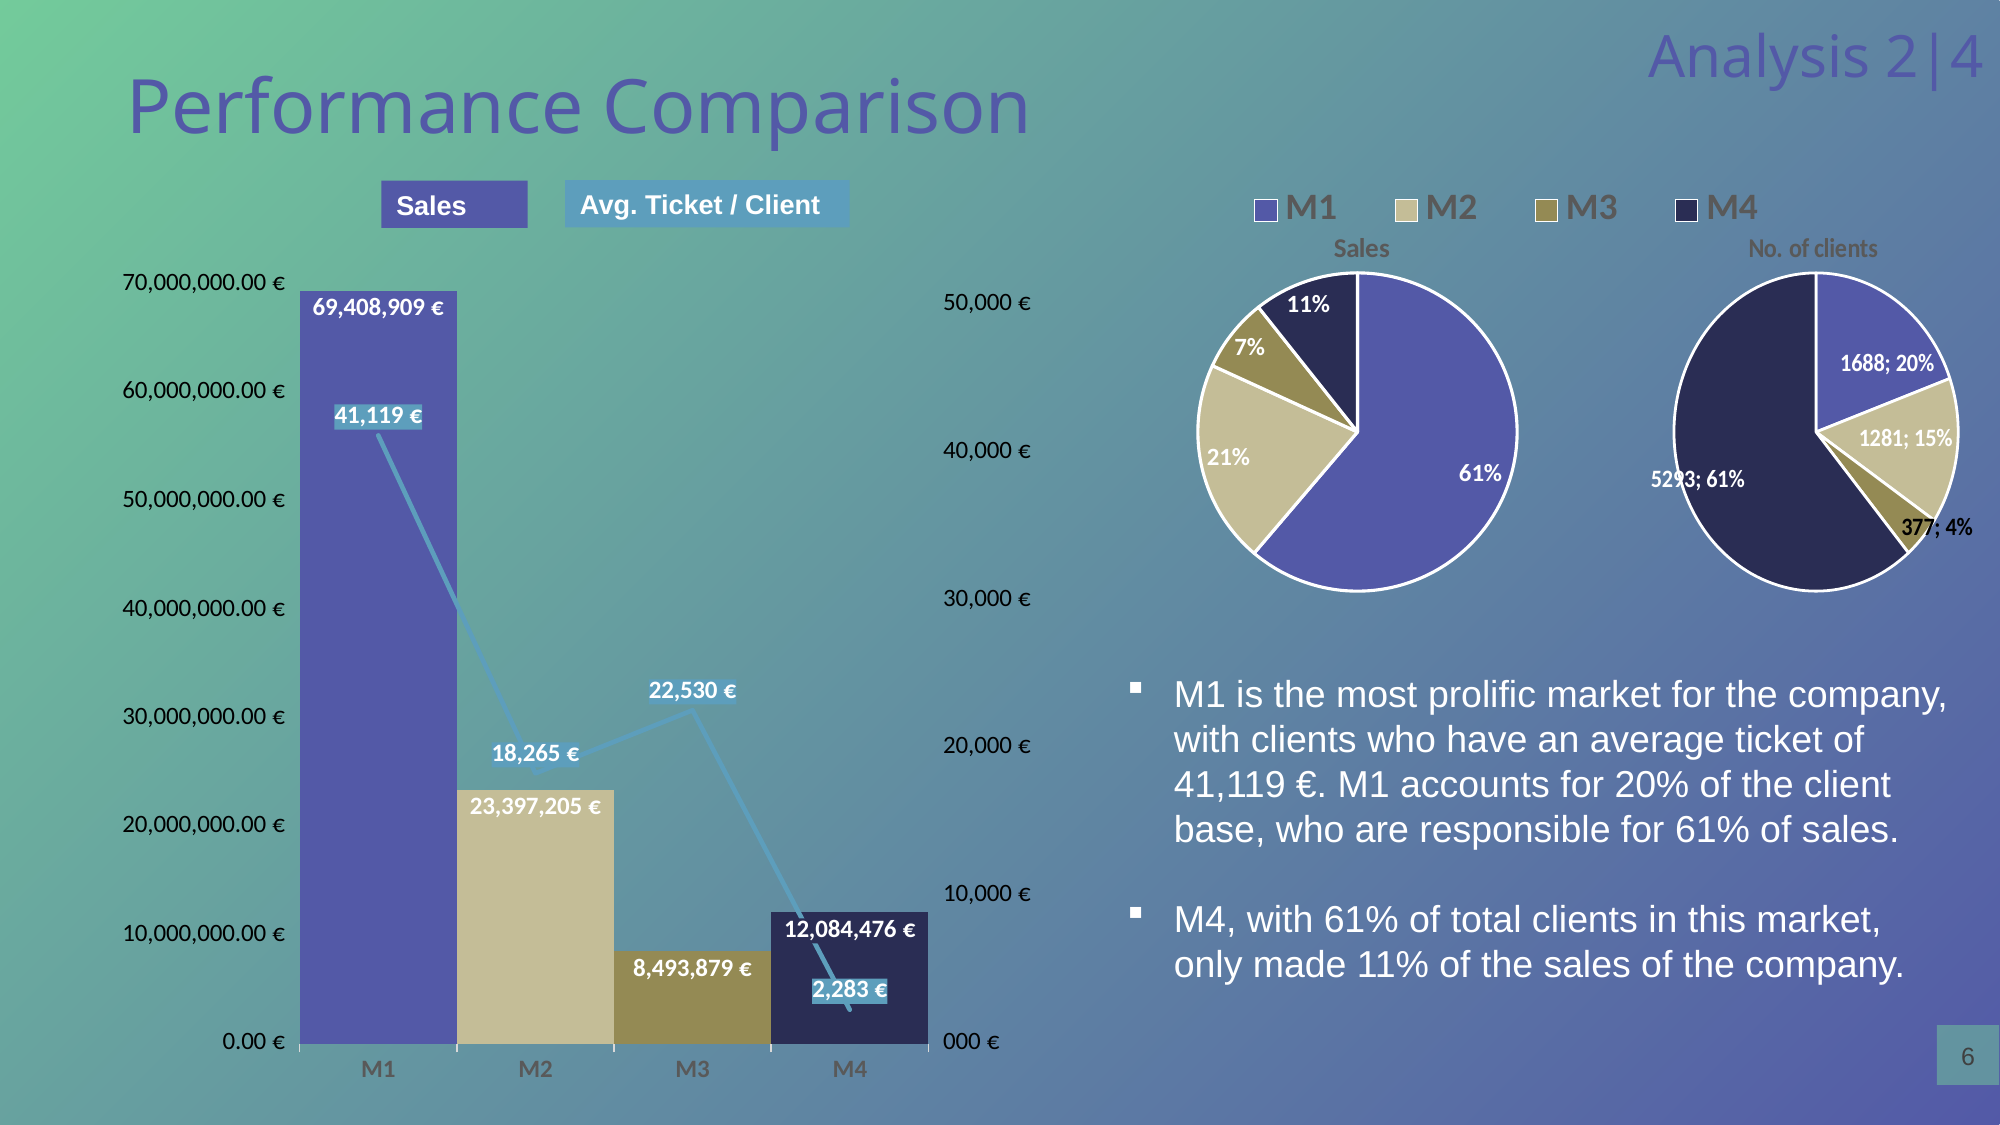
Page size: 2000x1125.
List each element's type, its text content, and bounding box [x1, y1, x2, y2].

text_box Analysis 2|4 [1045, 0, 2000, 113]
title Performance Comparison [99, 45, 1059, 162]
slide_number 6 [1936, 1025, 2000, 1085]
chart [1171, 179, 2000, 593]
text_box M1 is the most prolific market for the company, with clients who have an average ticket of 41,119 €. M1 accounts for 20% of the client base, who are responsible for 61% of sales. M4, with 61% of total clients in this market, only made 11% of the sales of the company. [1112, 662, 1969, 993]
chart [103, 212, 1050, 1102]
text_box Sales [381, 180, 528, 210]
text_box Avg. Ticket / Client [565, 180, 850, 210]
